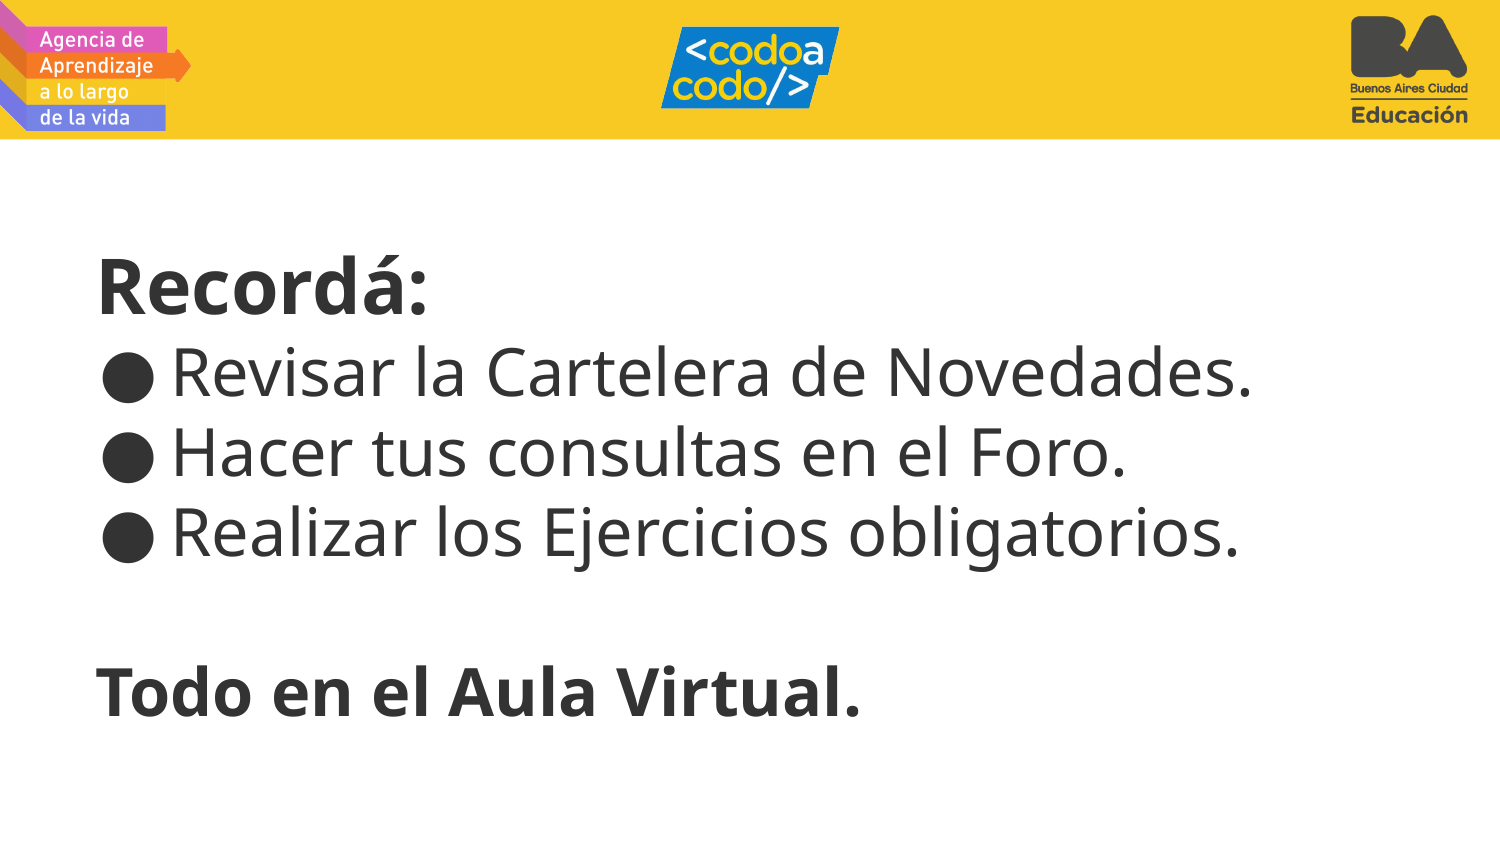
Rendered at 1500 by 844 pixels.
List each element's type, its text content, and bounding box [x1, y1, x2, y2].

title Recordá: Revisar la Cartelera de Novedades. Hacer tus consultas en el Foro. Realizar los Ejercicios obligatorios. Todo en el Aula Virtual. [80, 186, 1409, 781]
picture [1297, 0, 1500, 182]
picture [0, 0, 191, 131]
picture [660, 26, 840, 109]
